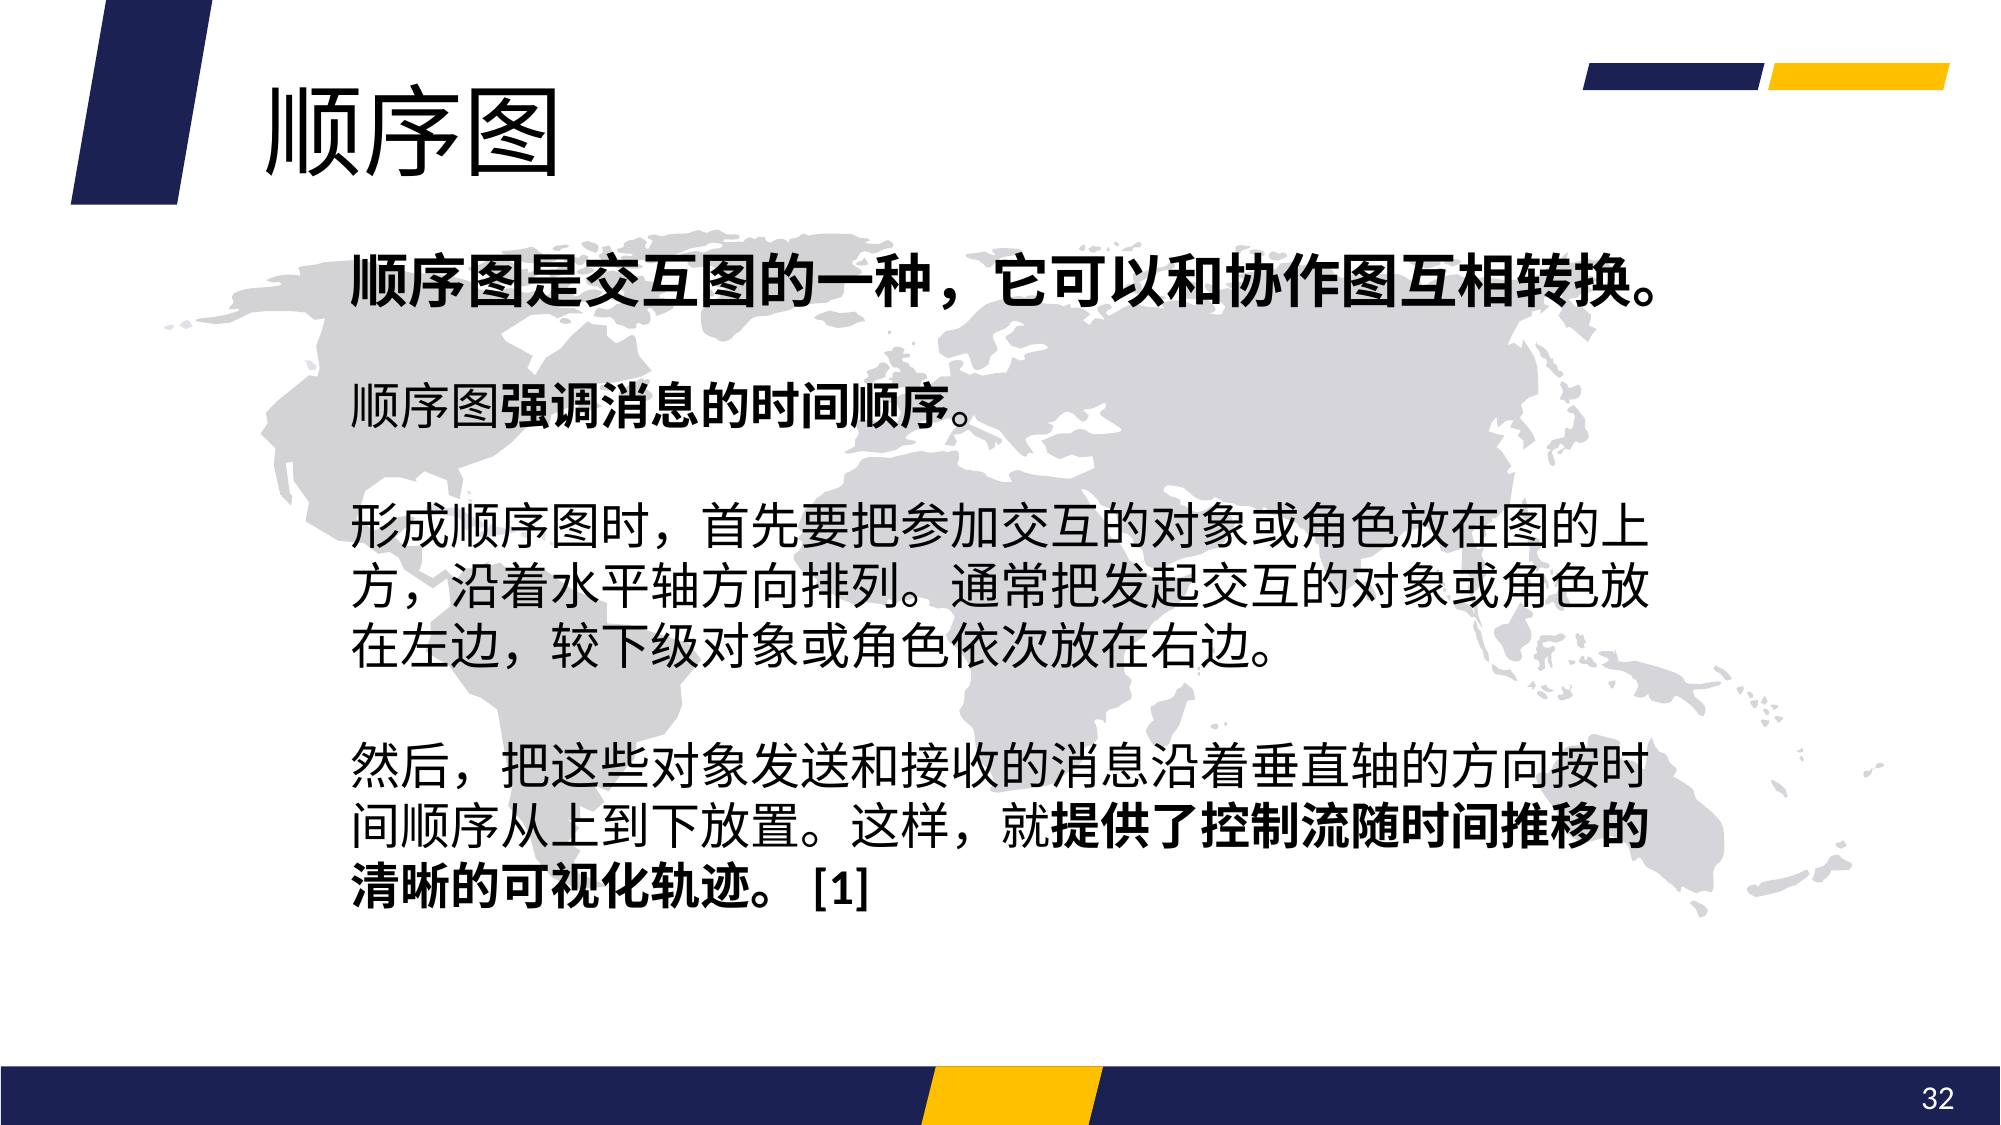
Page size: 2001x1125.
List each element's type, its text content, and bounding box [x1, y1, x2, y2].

text_box [919, 1064, 1106, 1125]
text_box 顺序图 [244, 58, 2000, 199]
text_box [163, 229, 1885, 918]
text_box [0, 1064, 935, 1125]
text_box [1091, 1064, 2000, 1125]
slide_number 32 [1503, 1065, 1970, 1125]
text_box [68, 0, 215, 207]
